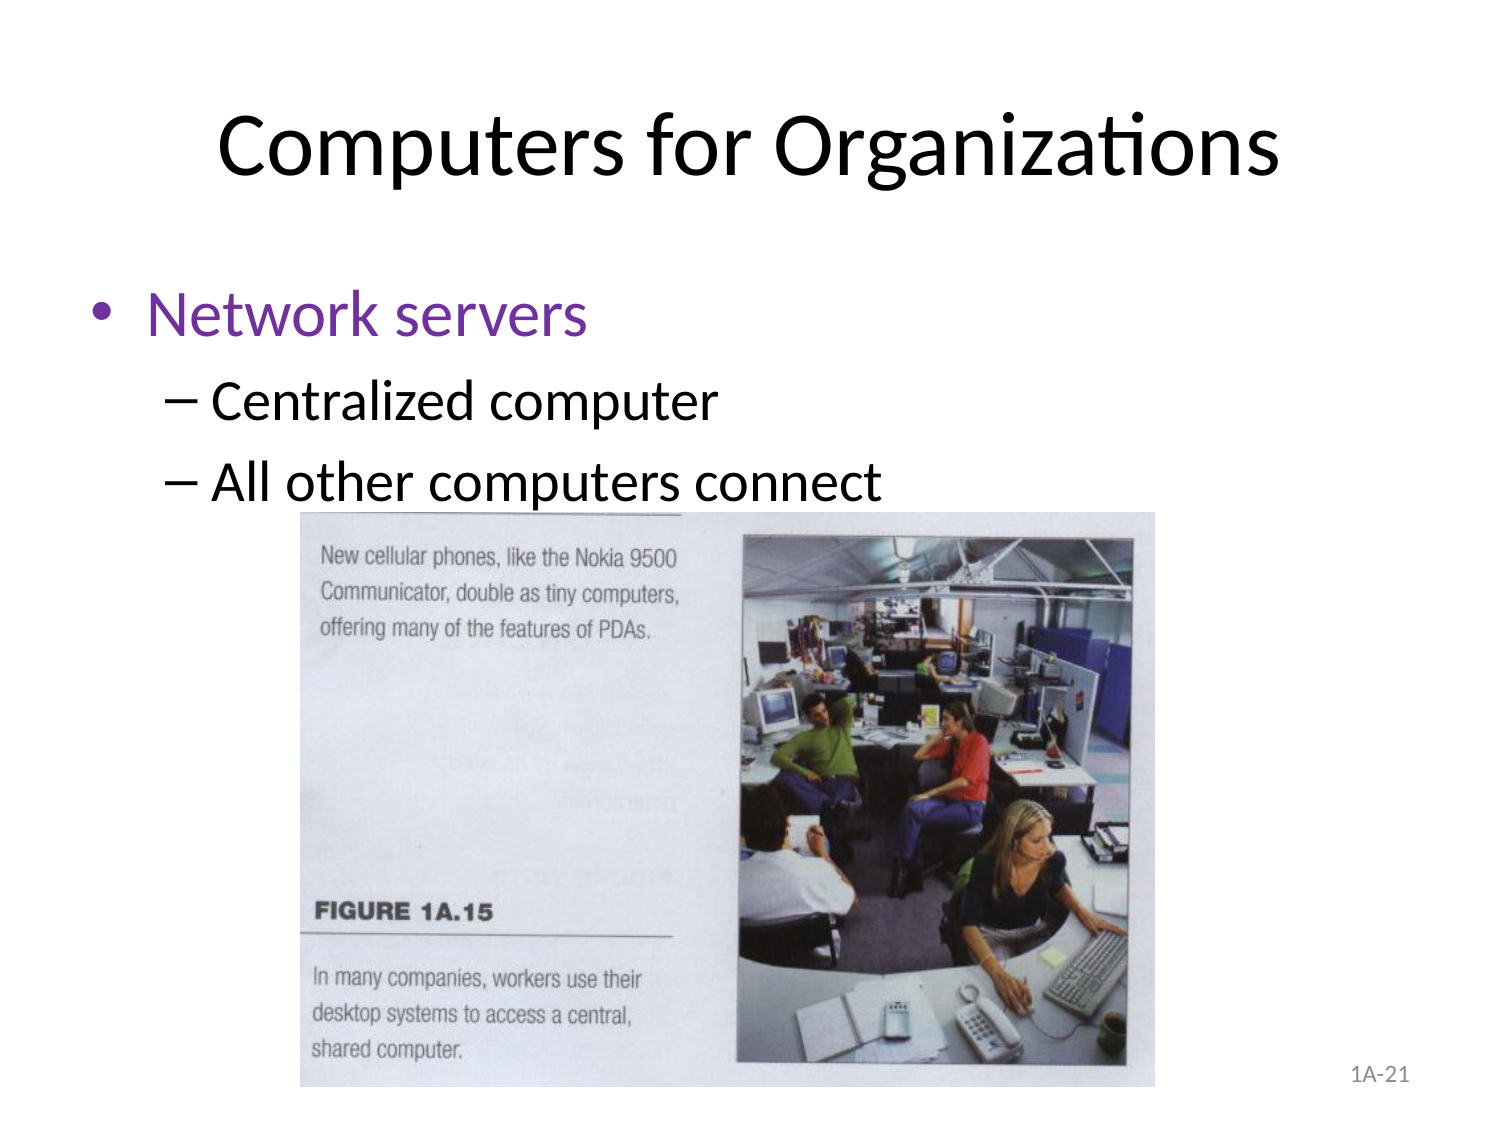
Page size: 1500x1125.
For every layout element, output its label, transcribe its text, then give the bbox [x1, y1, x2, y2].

title Computers for Organizations [75, 45, 1425, 233]
slide_number 1A-21 [1074, 1042, 1425, 1103]
list Network servers Centralized computer All other computers connect [75, 262, 1425, 1005]
picture [299, 512, 1155, 1087]
